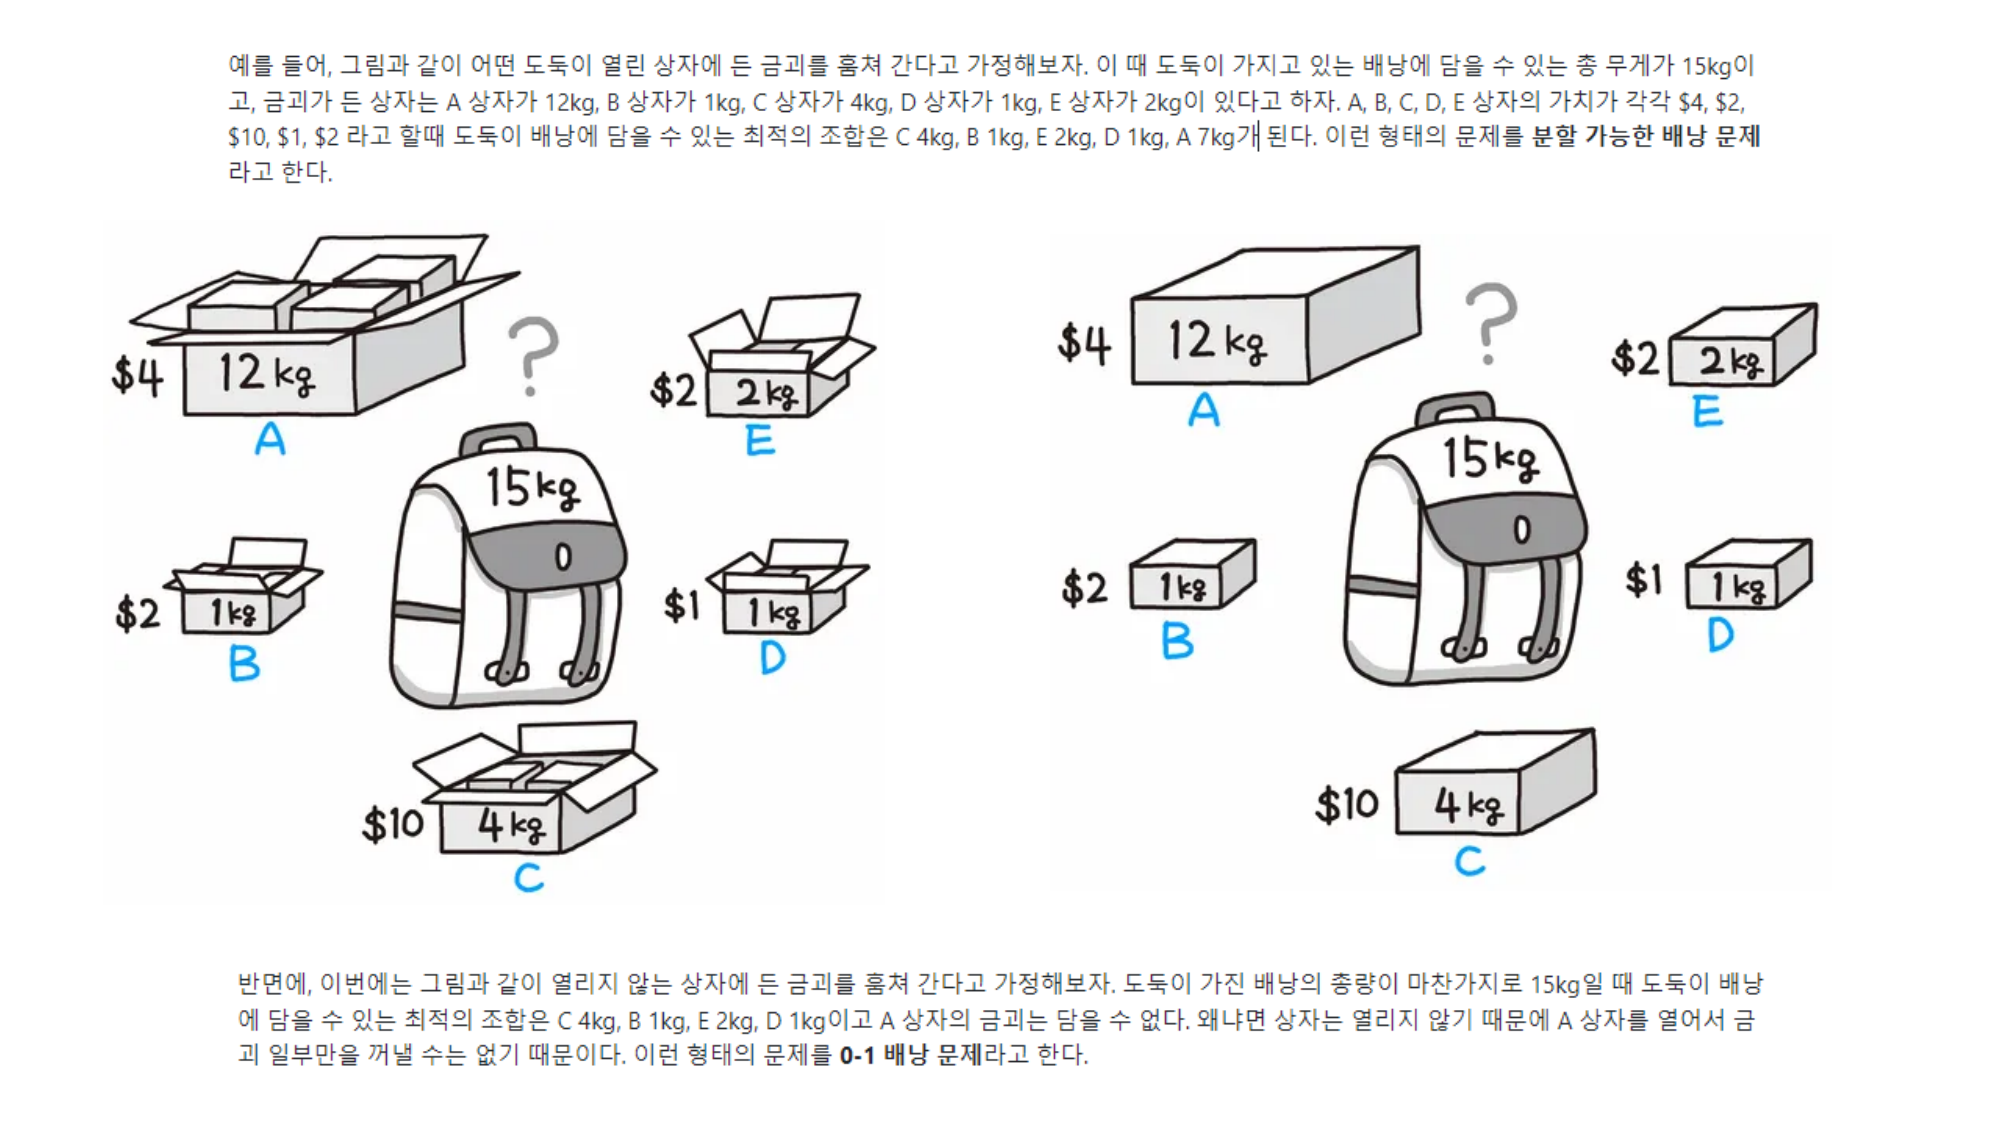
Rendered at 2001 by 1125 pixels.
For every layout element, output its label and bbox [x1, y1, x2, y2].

picture [1049, 234, 1832, 891]
picture [103, 220, 885, 905]
picture [217, 946, 1783, 1091]
picture [220, 34, 1780, 199]
